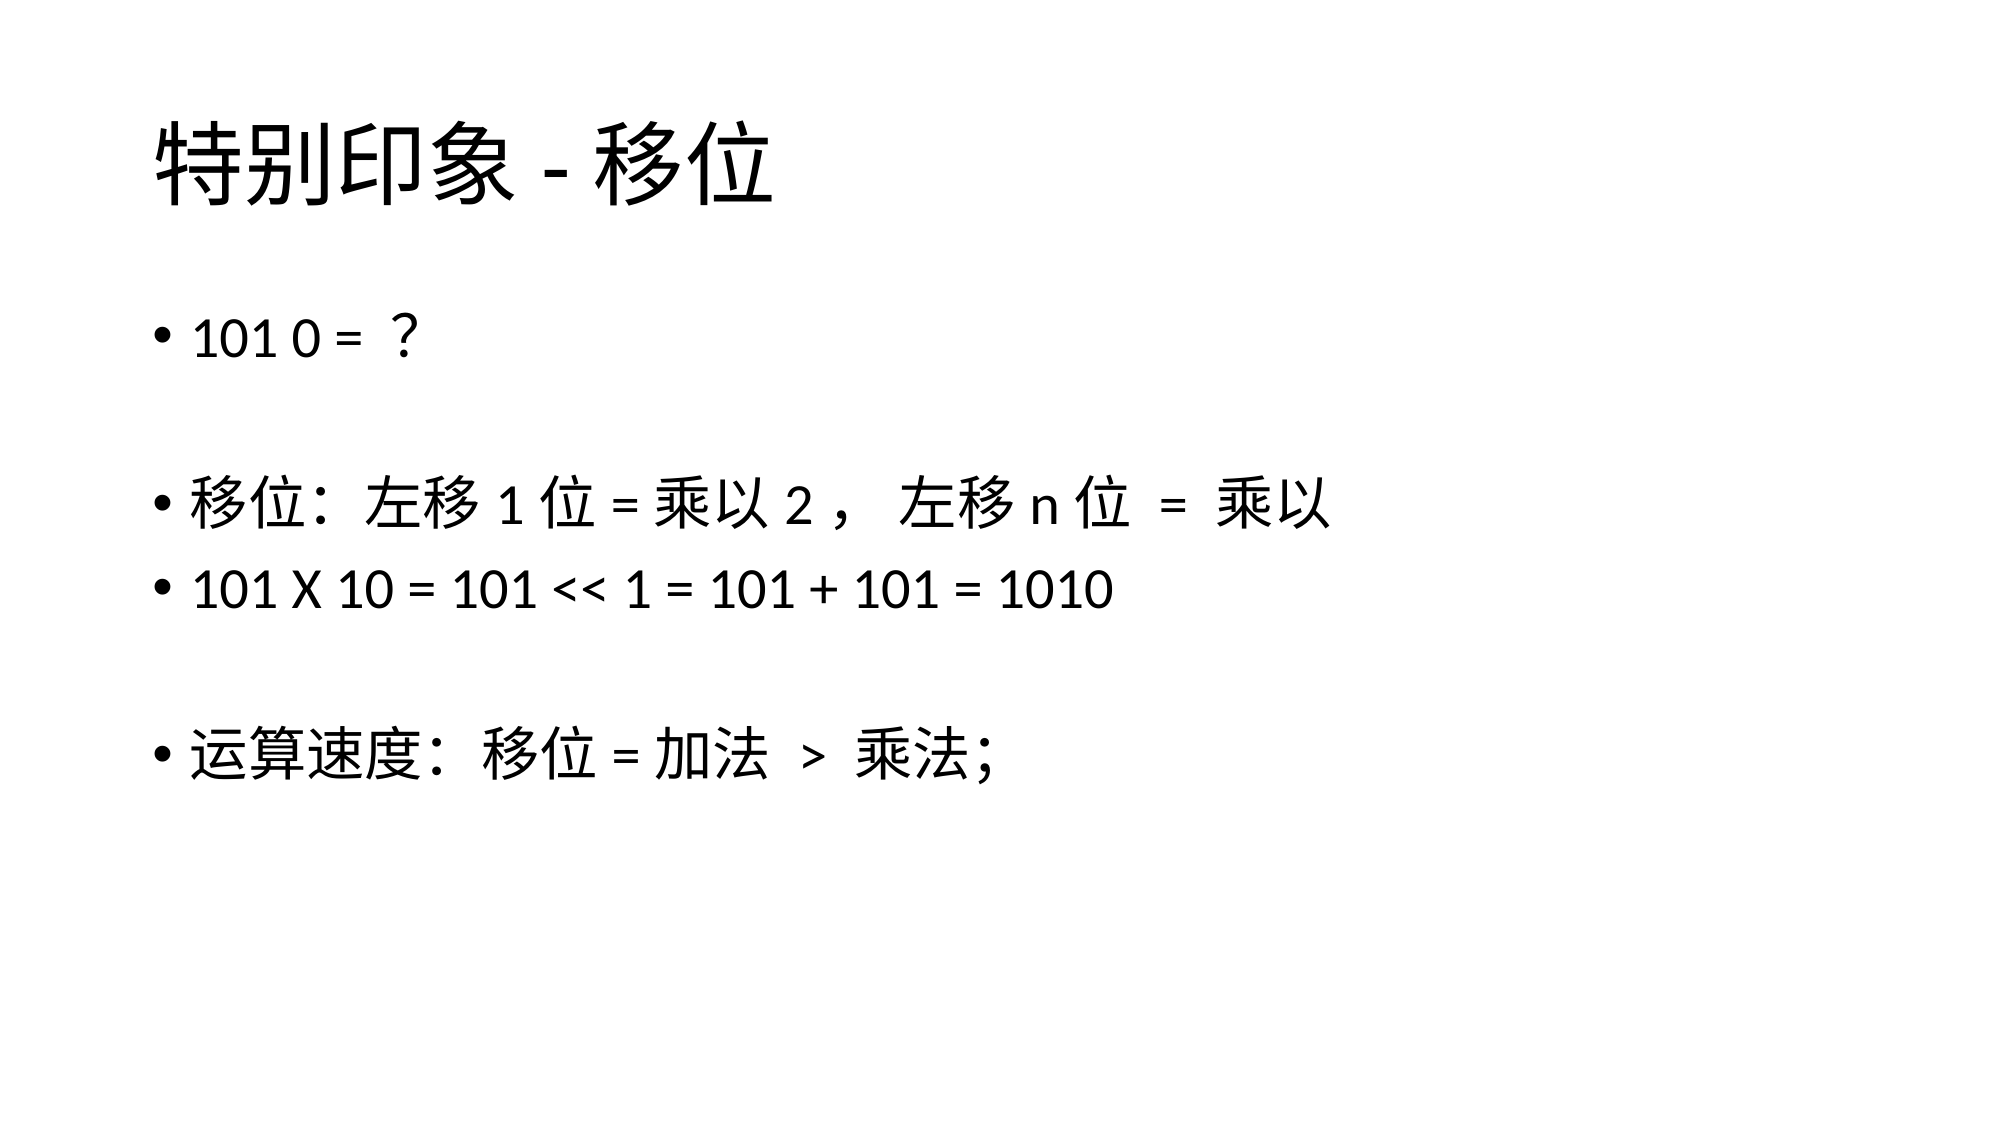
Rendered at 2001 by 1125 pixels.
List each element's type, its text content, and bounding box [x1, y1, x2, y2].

title 特别印象-移位 [137, 59, 1863, 278]
